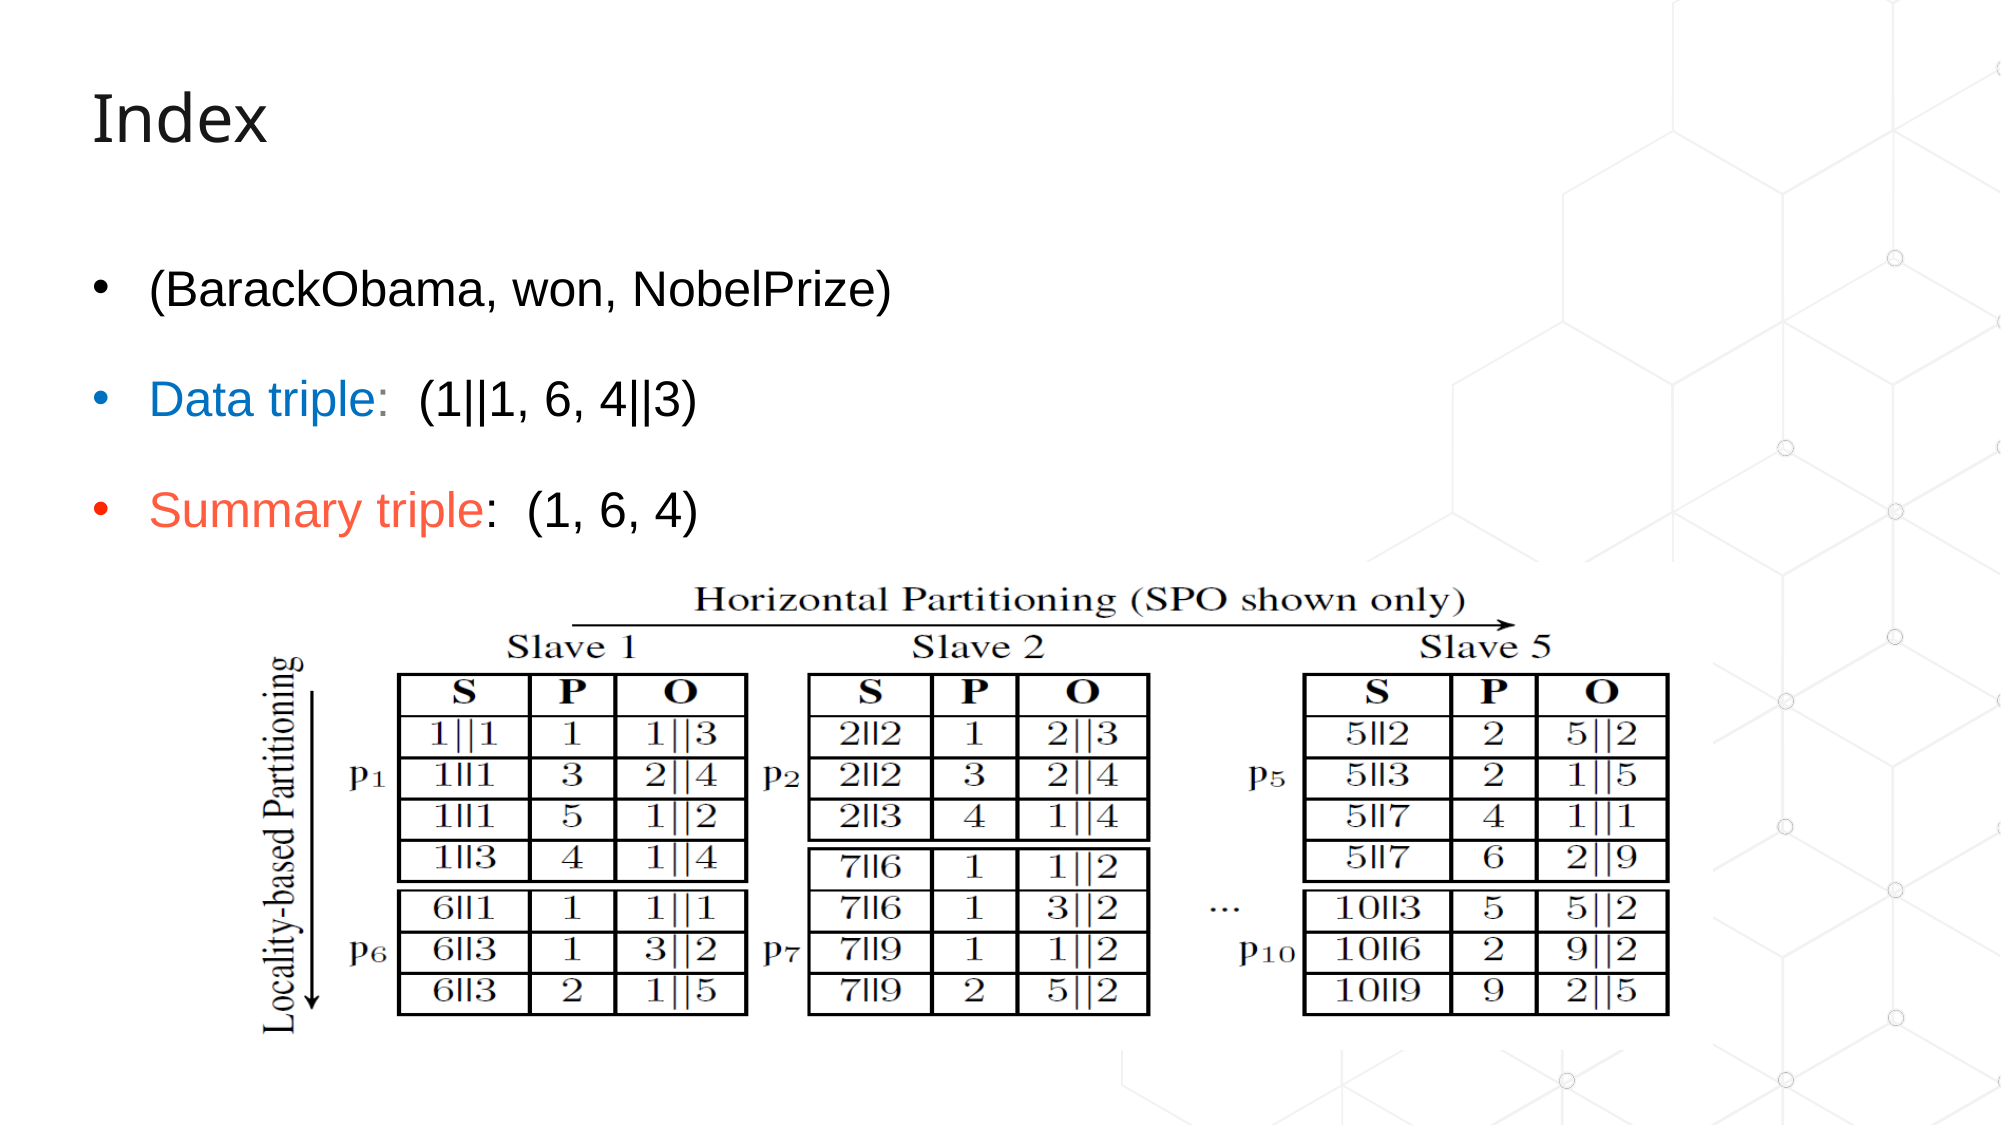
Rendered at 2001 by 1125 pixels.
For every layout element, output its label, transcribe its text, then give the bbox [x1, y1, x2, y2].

title Index [77, 75, 1941, 168]
list (BarackObama, won, NobelPrize) Data triple: (1||1, 6, 4||3) Summary triple: (1, 6, 4) [77, 218, 1941, 291]
picture [246, 562, 1713, 1050]
